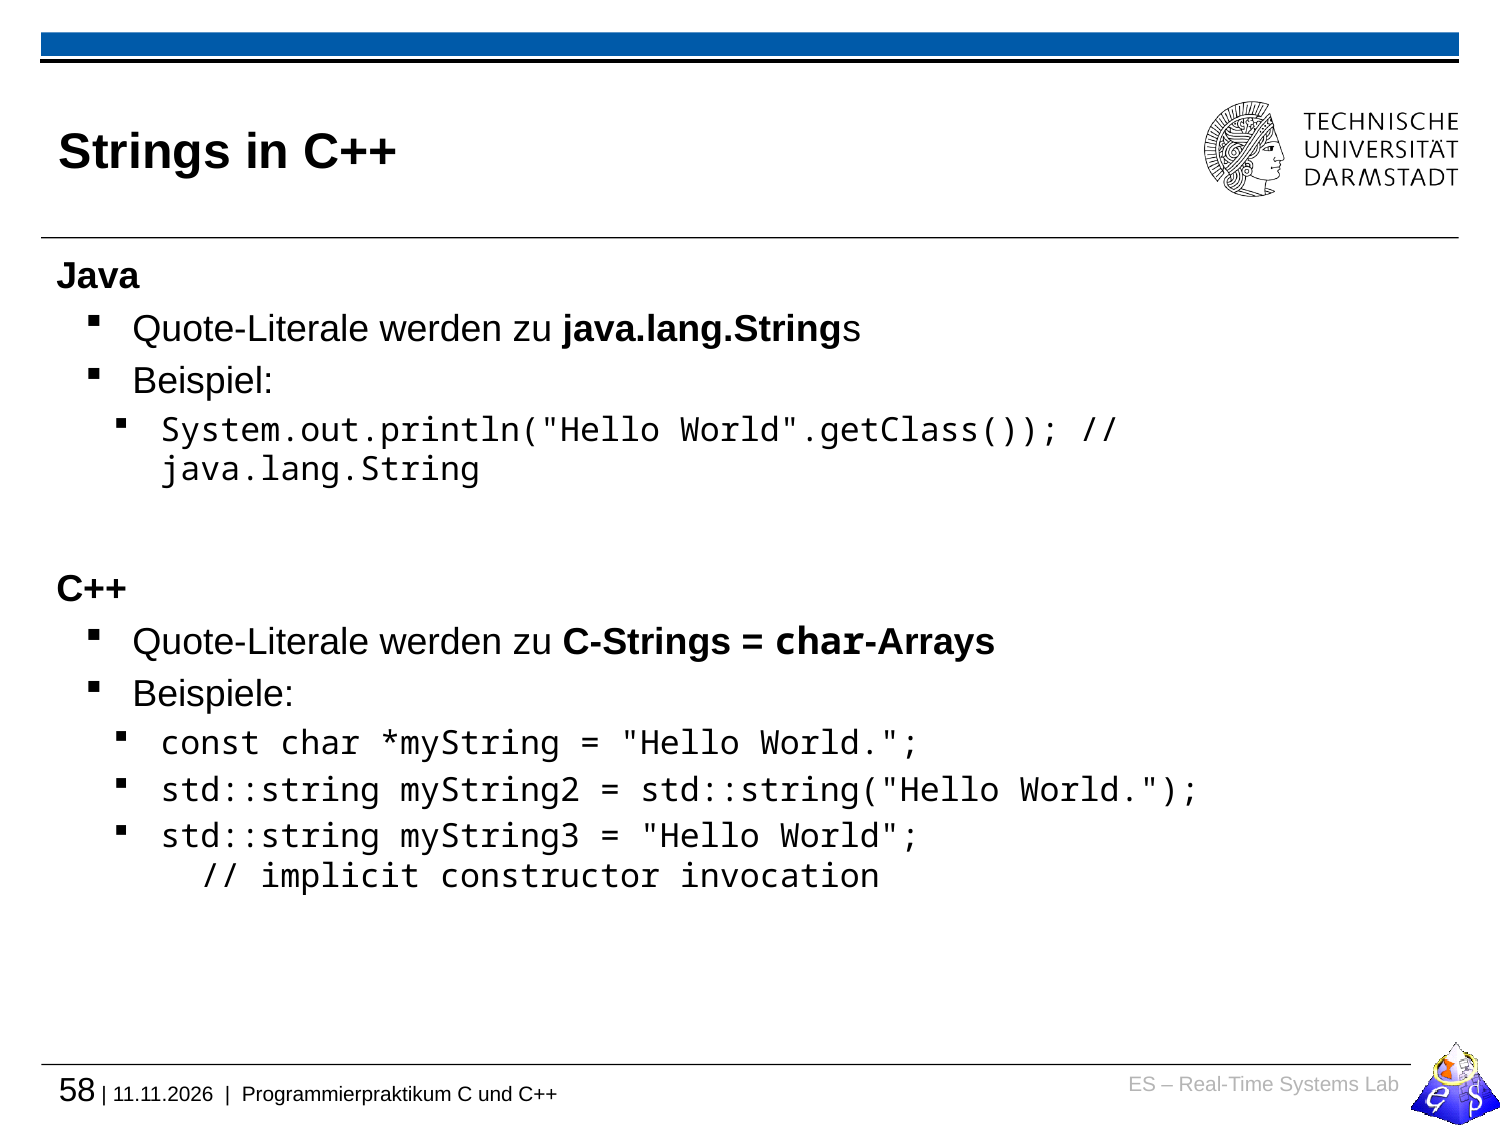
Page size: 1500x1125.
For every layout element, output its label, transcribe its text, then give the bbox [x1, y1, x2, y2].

list Java Quote-Literale werden zu java.lang.Strings Beispiel: System.out.println("Hello World".getClass()); // java.lang.String C++ Quote-Literale werden zu C-Strings = char-Arrays Beispiele: const char *myString = "Hello World."; std::string myString2 = std::string("Hello World."); std::string myString3 = "Hello World"; // implicit constructor invocation [41, 243, 1459, 1059]
picture [1411, 1041, 1500, 1125]
title Strings in C++ [58, 80, 1187, 218]
picture [1187, 84, 1483, 214]
